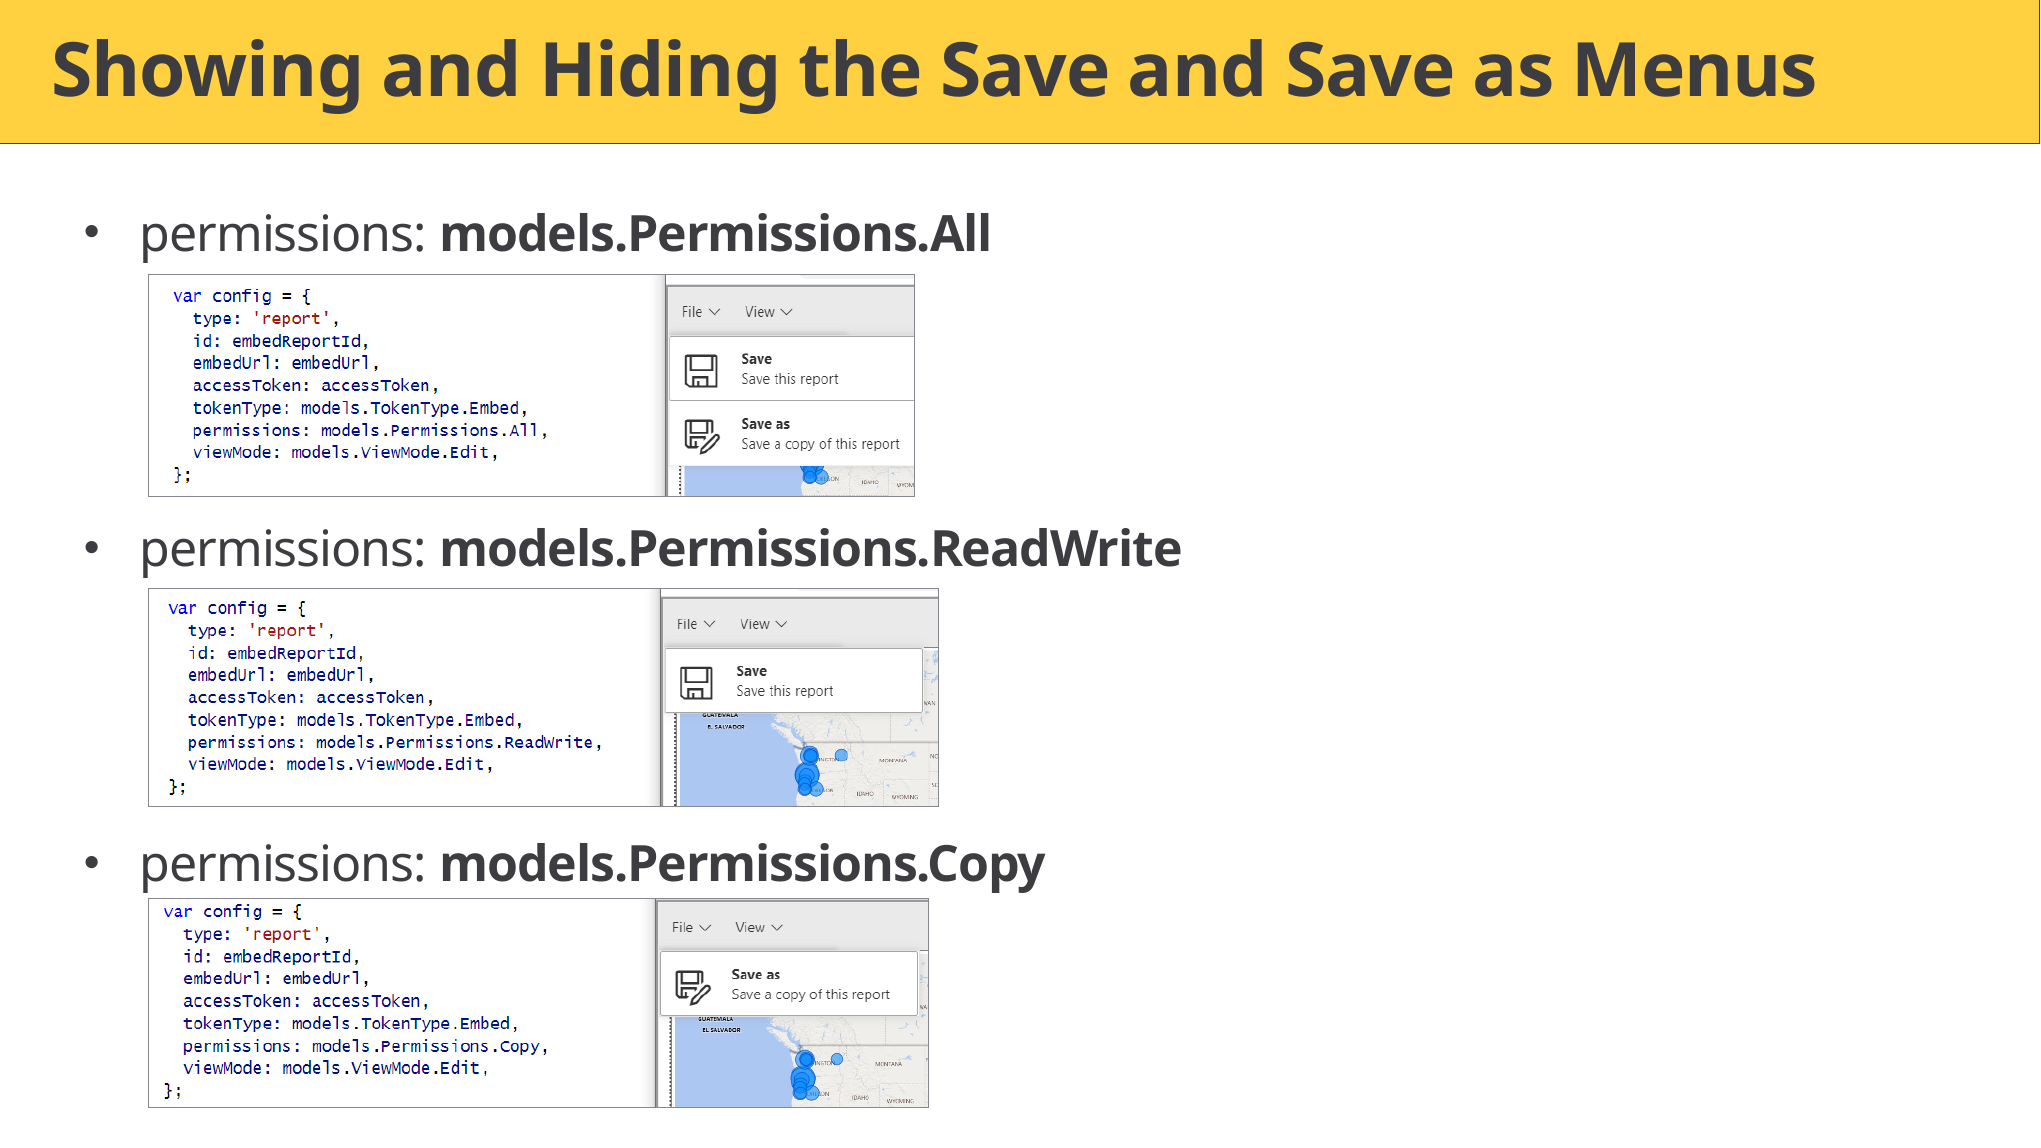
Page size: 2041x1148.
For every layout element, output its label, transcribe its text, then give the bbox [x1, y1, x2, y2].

title Showing and Hiding the Save and Save as Menus [1025, 56, 1065, 95]
picture [148, 587, 940, 807]
title Showing and Hiding the Save and Save as Menus [321, 55, 358, 113]
title Showing and Hiding the Save and Save as Menus [143, 55, 181, 96]
title Showing and Hiding the Save and Save as Menus [546, 43, 589, 95]
list permissions: models.Permissions.All permissions: models.Permissions.ReadWrite permissions: models.Permissions.Copy [83, 201, 1988, 899]
picture [148, 274, 915, 497]
title Showing and Hiding the Save and Save as Menus [1289, 42, 1323, 96]
title Showing and Hiding the Save and Save as Menus [1784, 55, 1814, 96]
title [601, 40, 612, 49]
title Showing and Hiding the Save and Save as Menus [385, 55, 420, 96]
title Showing and Hiding the Save and Save as Menus [431, 55, 468, 95]
title Showing and Hiding the Save and Save as Menus [1178, 55, 1215, 95]
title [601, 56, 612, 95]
title Showing and Hiding the Save and Save as Menus [1131, 55, 1166, 96]
title Showing and Hiding the Save and Save as Menus [1370, 56, 1410, 95]
title Showing and Hiding the Save and Save as Menus [1224, 40, 1261, 96]
title Showing and Hiding the Save and Save as Menus [621, 40, 658, 96]
title Showing and Hiding the Save and Save as Menus [97, 40, 134, 95]
picture [148, 897, 929, 1108]
title Showing and Hiding the Save and Save as Menus [800, 47, 828, 96]
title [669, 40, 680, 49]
title Showing and Hiding the Save and Save as Menus [1415, 55, 1452, 96]
title Showing and Hiding the Save and Save as Menus [1645, 55, 1682, 96]
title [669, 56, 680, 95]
title Showing and Hiding the Save and Save as Menus [478, 40, 515, 96]
title Showing and Hiding the Save and Save as Menus [55, 42, 89, 96]
title Showing and Hiding the Save and Save as Menus [185, 56, 245, 95]
title Showing and Hiding the Save and Save as Menus [1521, 55, 1551, 96]
title Showing and Hiding the Save and Save as Menus [984, 55, 1019, 96]
title Showing and Hiding the Save and Save as Menus [1738, 56, 1775, 96]
title Showing and Hiding the Save and Save as Menus [882, 55, 919, 96]
title Showing and Hiding the Save and Save as Menus [1690, 55, 1727, 95]
title Showing and Hiding the Save and Save as Menus [691, 55, 728, 95]
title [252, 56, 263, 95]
title Showing and Hiding the Save and Save as Menus [836, 40, 873, 95]
title Showing and Hiding the Save and Save as Menus [1578, 43, 1634, 95]
title Showing and Hiding the Save and Save as Menus [1329, 55, 1364, 96]
title Showing and Hiding the Save and Save as Menus [1070, 55, 1107, 96]
title Showing and Hiding the Save and Save as Menus [944, 42, 978, 96]
title Showing and Hiding the Save and Save as Menus [274, 55, 311, 95]
title Showing and Hiding the Save and Save as Menus [738, 55, 775, 113]
title Showing and Hiding the Save and Save as Menus [1476, 55, 1511, 96]
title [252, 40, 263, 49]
